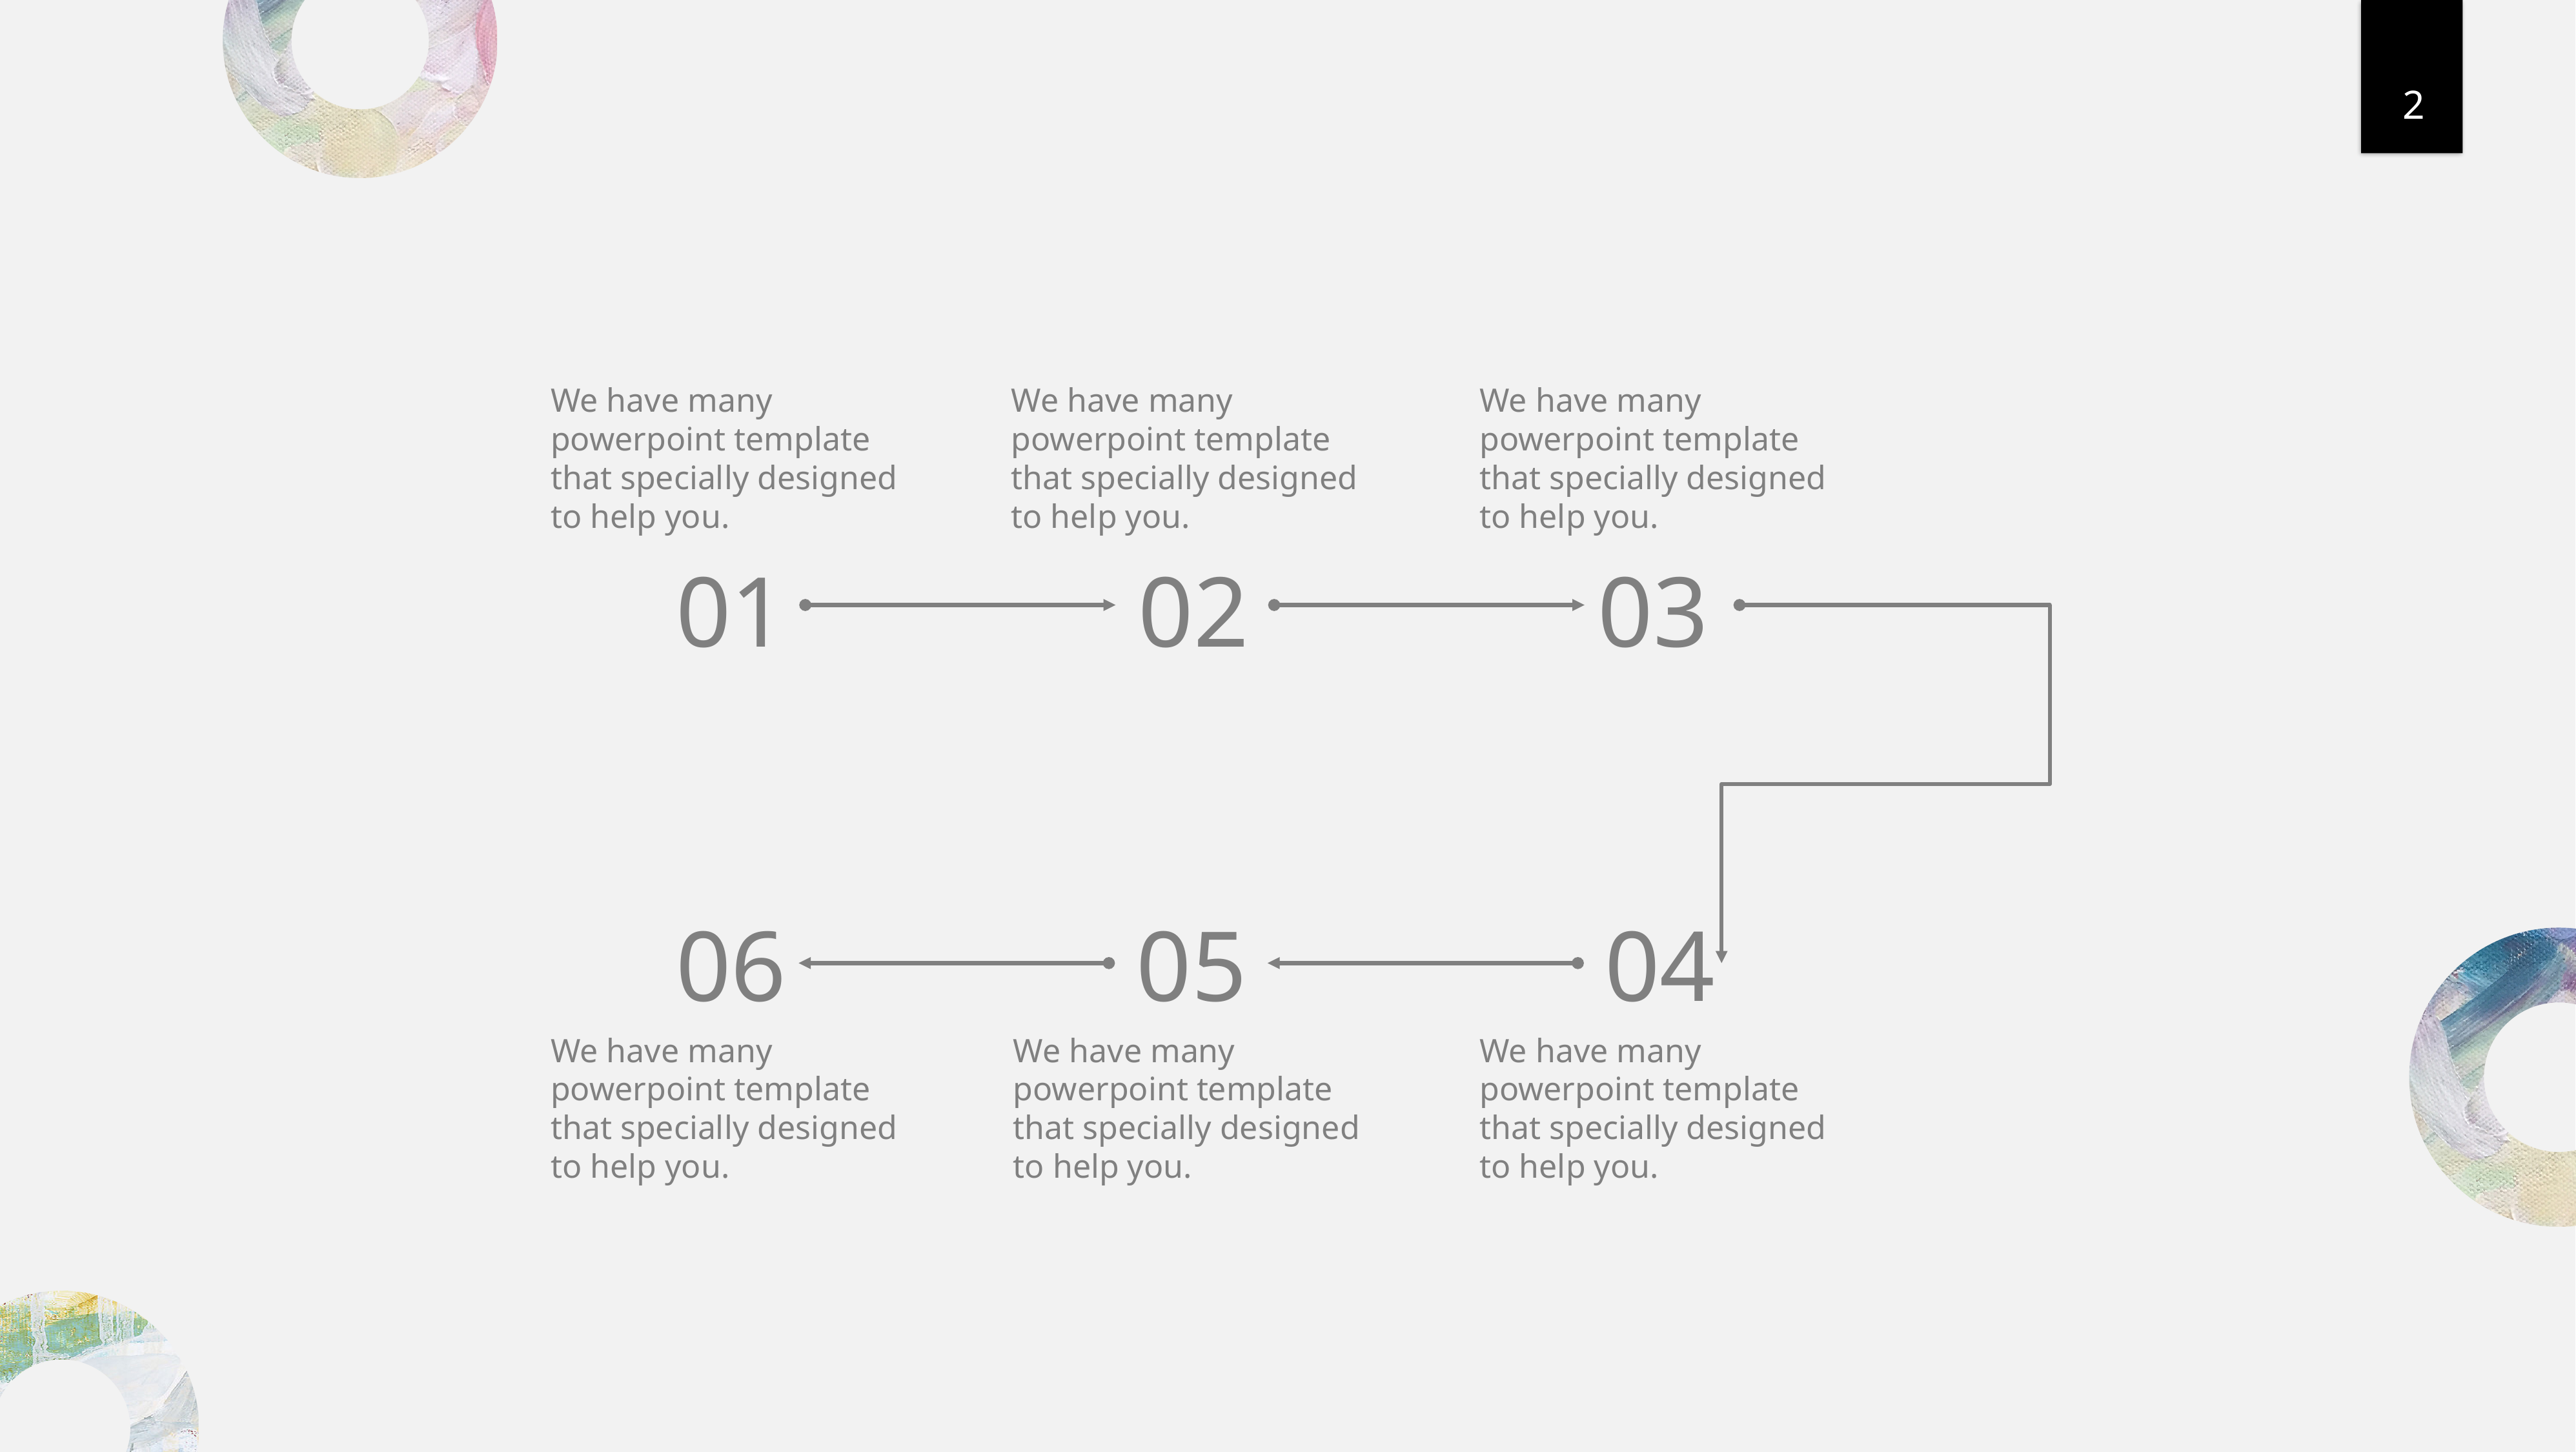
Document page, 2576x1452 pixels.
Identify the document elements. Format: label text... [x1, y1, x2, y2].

text_box 03 [1597, 550, 1709, 667]
text_box 02 [1139, 550, 1250, 667]
picture [222, 0, 498, 179]
text_box We have many powerpoint template that specially designed to help you. [1470, 375, 1851, 539]
text_box 01 [676, 550, 787, 667]
text_box We have many powerpoint template that specially designed to help you. [1004, 1025, 1384, 1189]
text_box We have many powerpoint template that specially designed to help you. [1470, 1025, 1851, 1189]
text_box We have many powerpoint template that specially designed to help you. [1001, 375, 1382, 539]
picture [2409, 927, 2576, 1227]
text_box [1706, 620, 2065, 949]
picture [0, 1290, 199, 1452]
text_box We have many powerpoint template that specially designed to help you. [541, 375, 922, 539]
text_box We have many powerpoint template that specially designed to help you. [541, 1025, 922, 1189]
text_box 06 [676, 904, 787, 1020]
text_box 04 [1605, 904, 1716, 1020]
text_box 05 [1136, 904, 1247, 1020]
